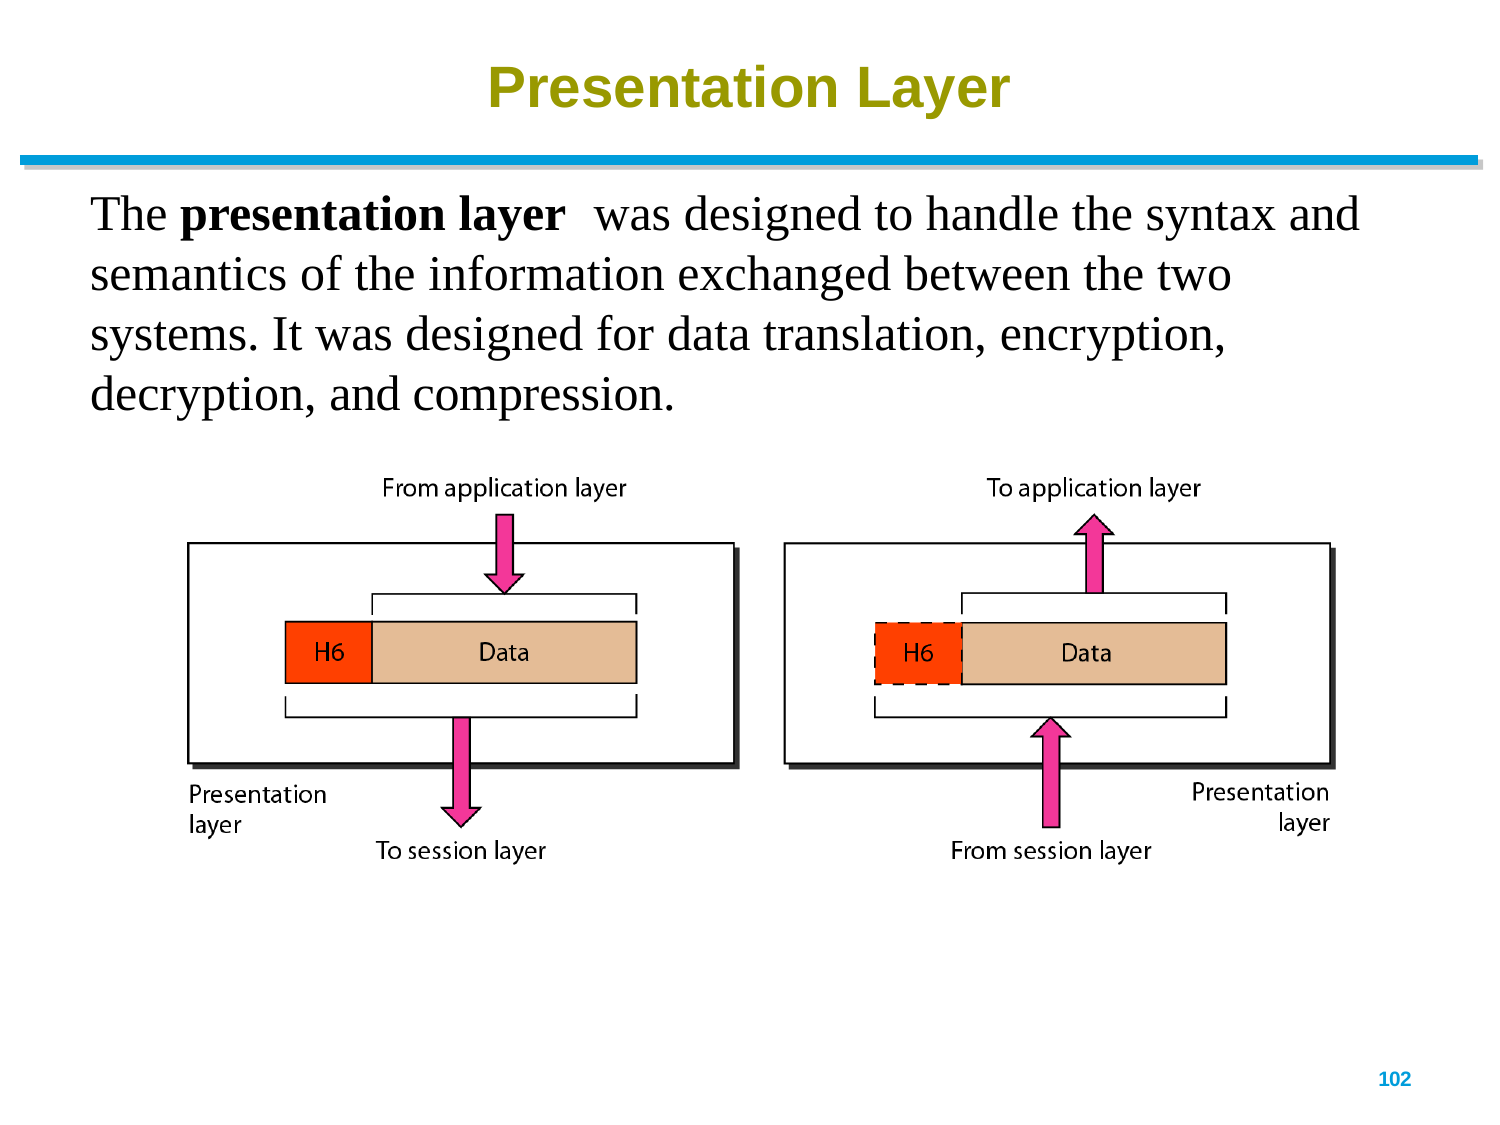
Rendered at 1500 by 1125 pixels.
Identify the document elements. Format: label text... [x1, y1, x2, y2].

title Presentation Layer [13, 23, 1487, 238]
text_box The presentation layer was designed to handle the syntax and semantics of the information exchanged between the two systems. It was designed for data translation, encryption, decryption, and compression. [87, 238, 1414, 421]
picture [187, 477, 1336, 865]
slide_number 102 [1372, 1065, 1422, 1125]
